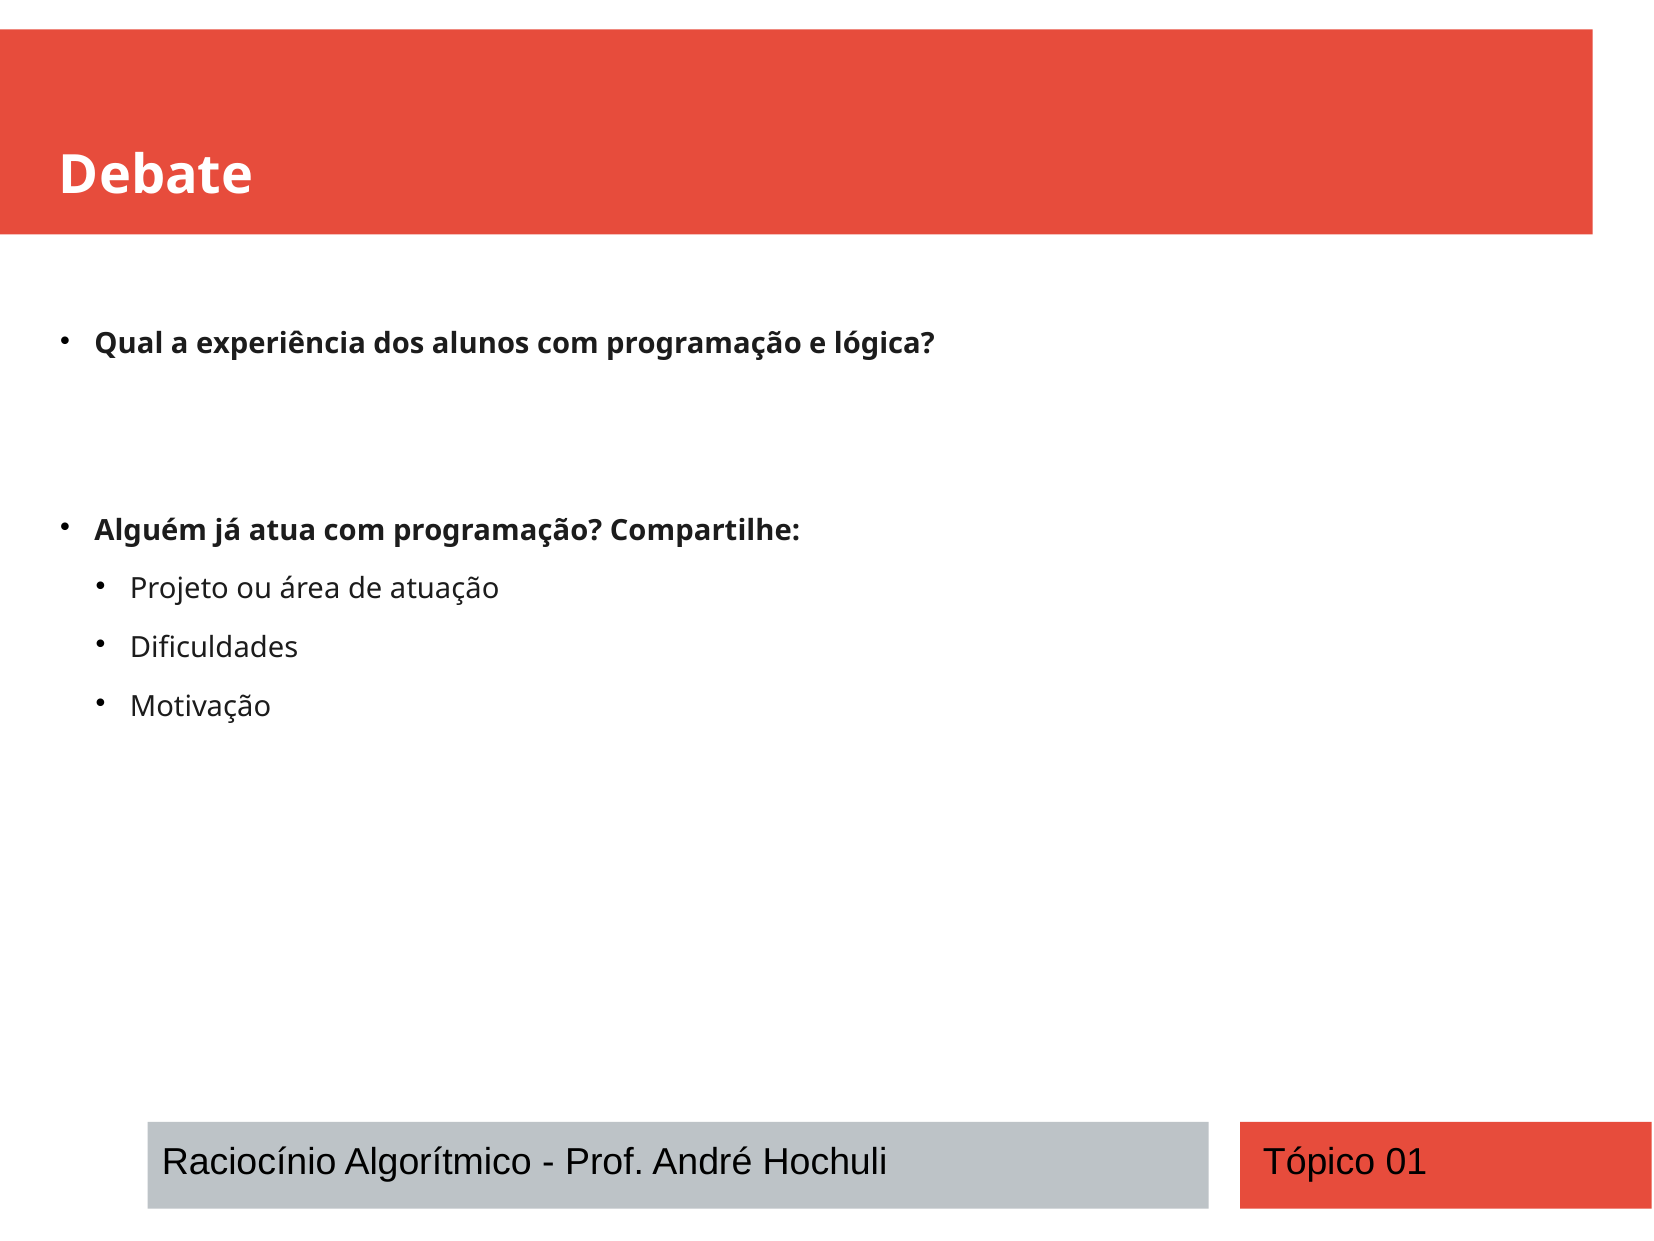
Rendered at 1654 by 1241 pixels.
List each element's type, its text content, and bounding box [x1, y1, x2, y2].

text_box Tópico 01 [1248, 1129, 1622, 1188]
text_box Qual a experiência dos alunos com programação e lógica? Alguém já atua com programação? Compartilhe: Projeto ou área de atuação Dificuldades Motivação [58, 324, 1564, 1091]
text_box Debate [58, 58, 1593, 205]
text_box Raciocínio Algorítmico - Prof. André Hochuli [147, 1129, 1203, 1188]
